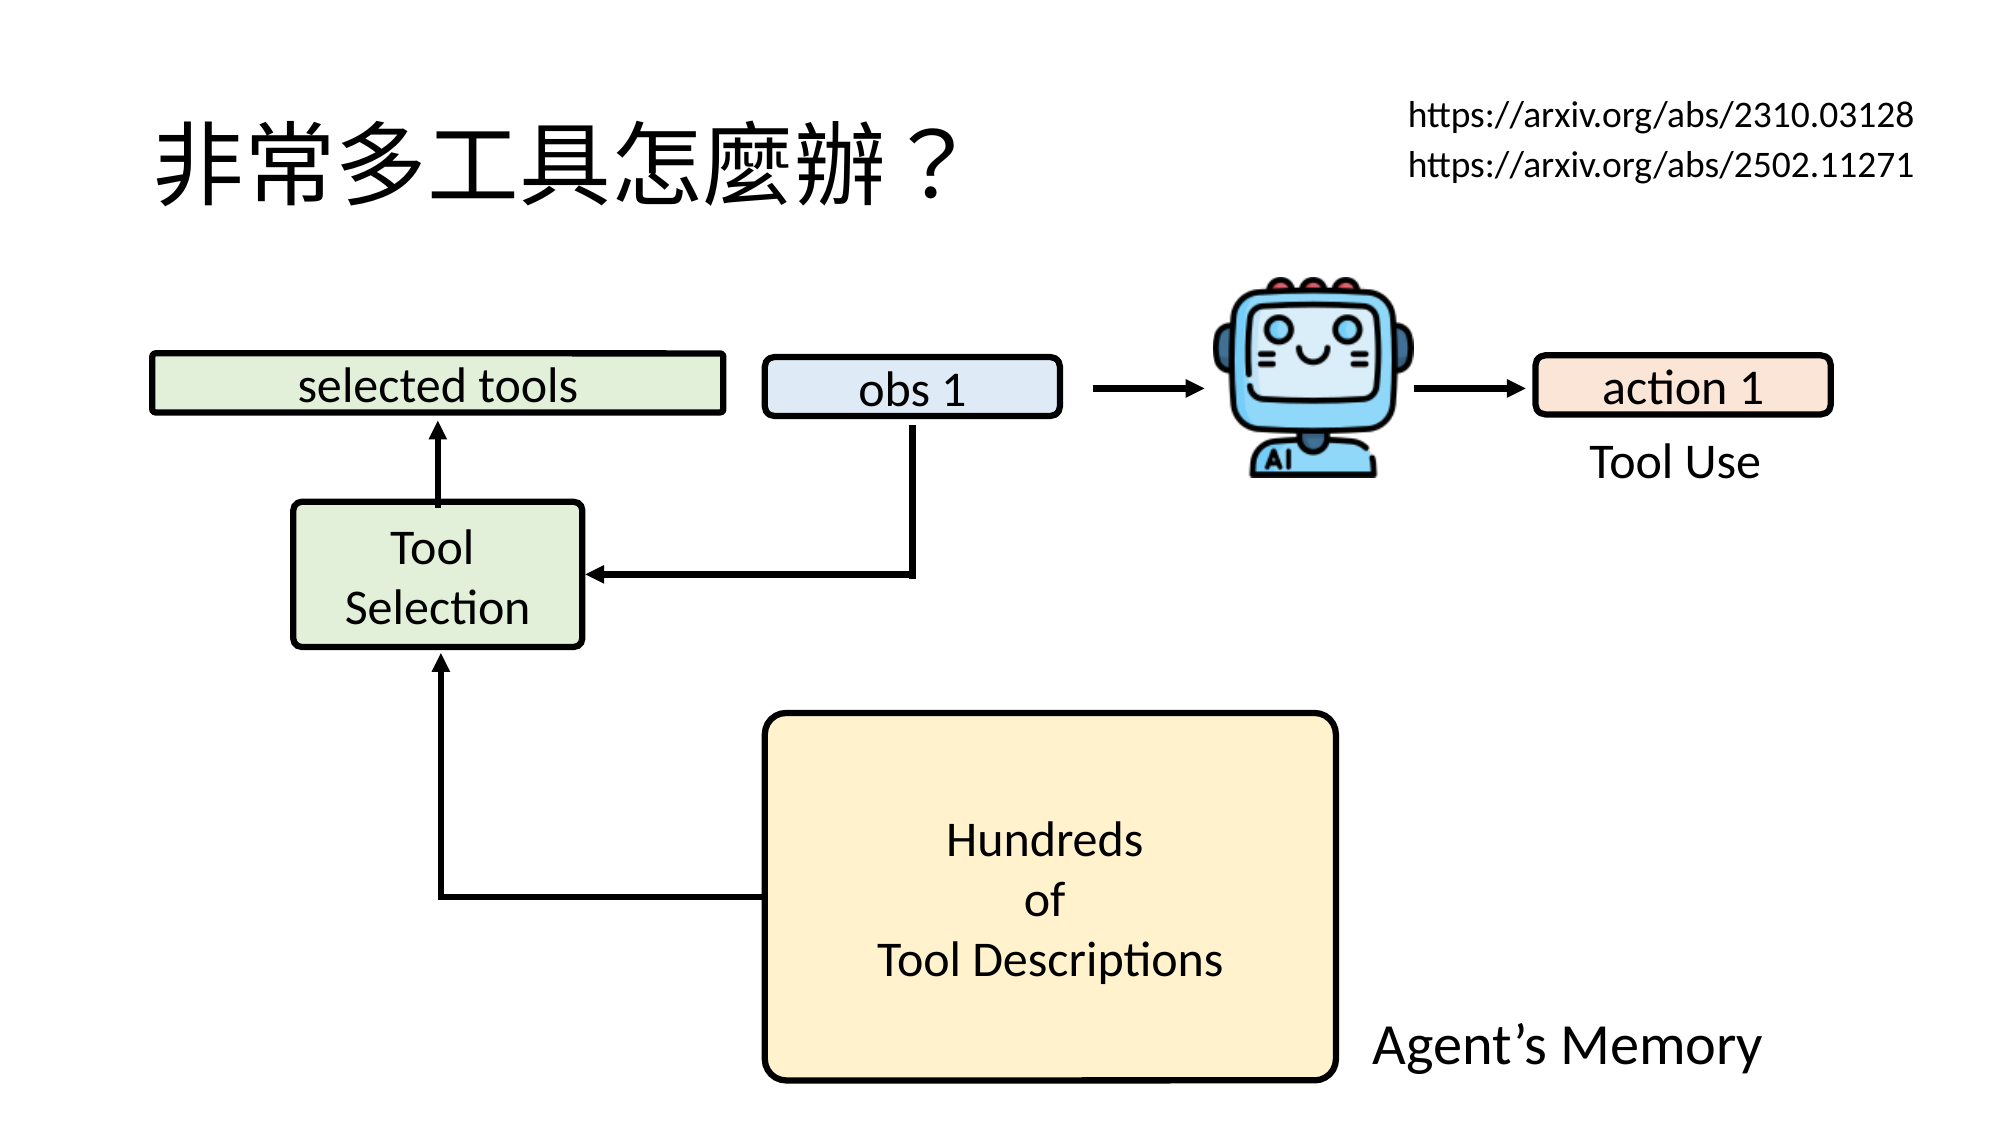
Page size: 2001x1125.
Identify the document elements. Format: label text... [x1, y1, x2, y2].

text_box selected tools [151, 352, 724, 413]
text_box Agent’s Memory [1118, 999, 2000, 1084]
text_box Tool Selection [292, 501, 583, 648]
title 非常多工具怎麼辦？ [137, 59, 1863, 278]
text_box obs 1 [764, 356, 1061, 417]
text_box action 1 [1534, 354, 1832, 415]
picture [1213, 277, 1414, 478]
text_box Tool Use [1574, 420, 1805, 496]
text_box Hundreds of Tool Descriptions [764, 712, 1337, 1081]
text_box https://arxiv.org/abs/2502.11271 [1393, 132, 1947, 193]
text_box https://arxiv.org/abs/2310.03128 [1393, 82, 1947, 132]
